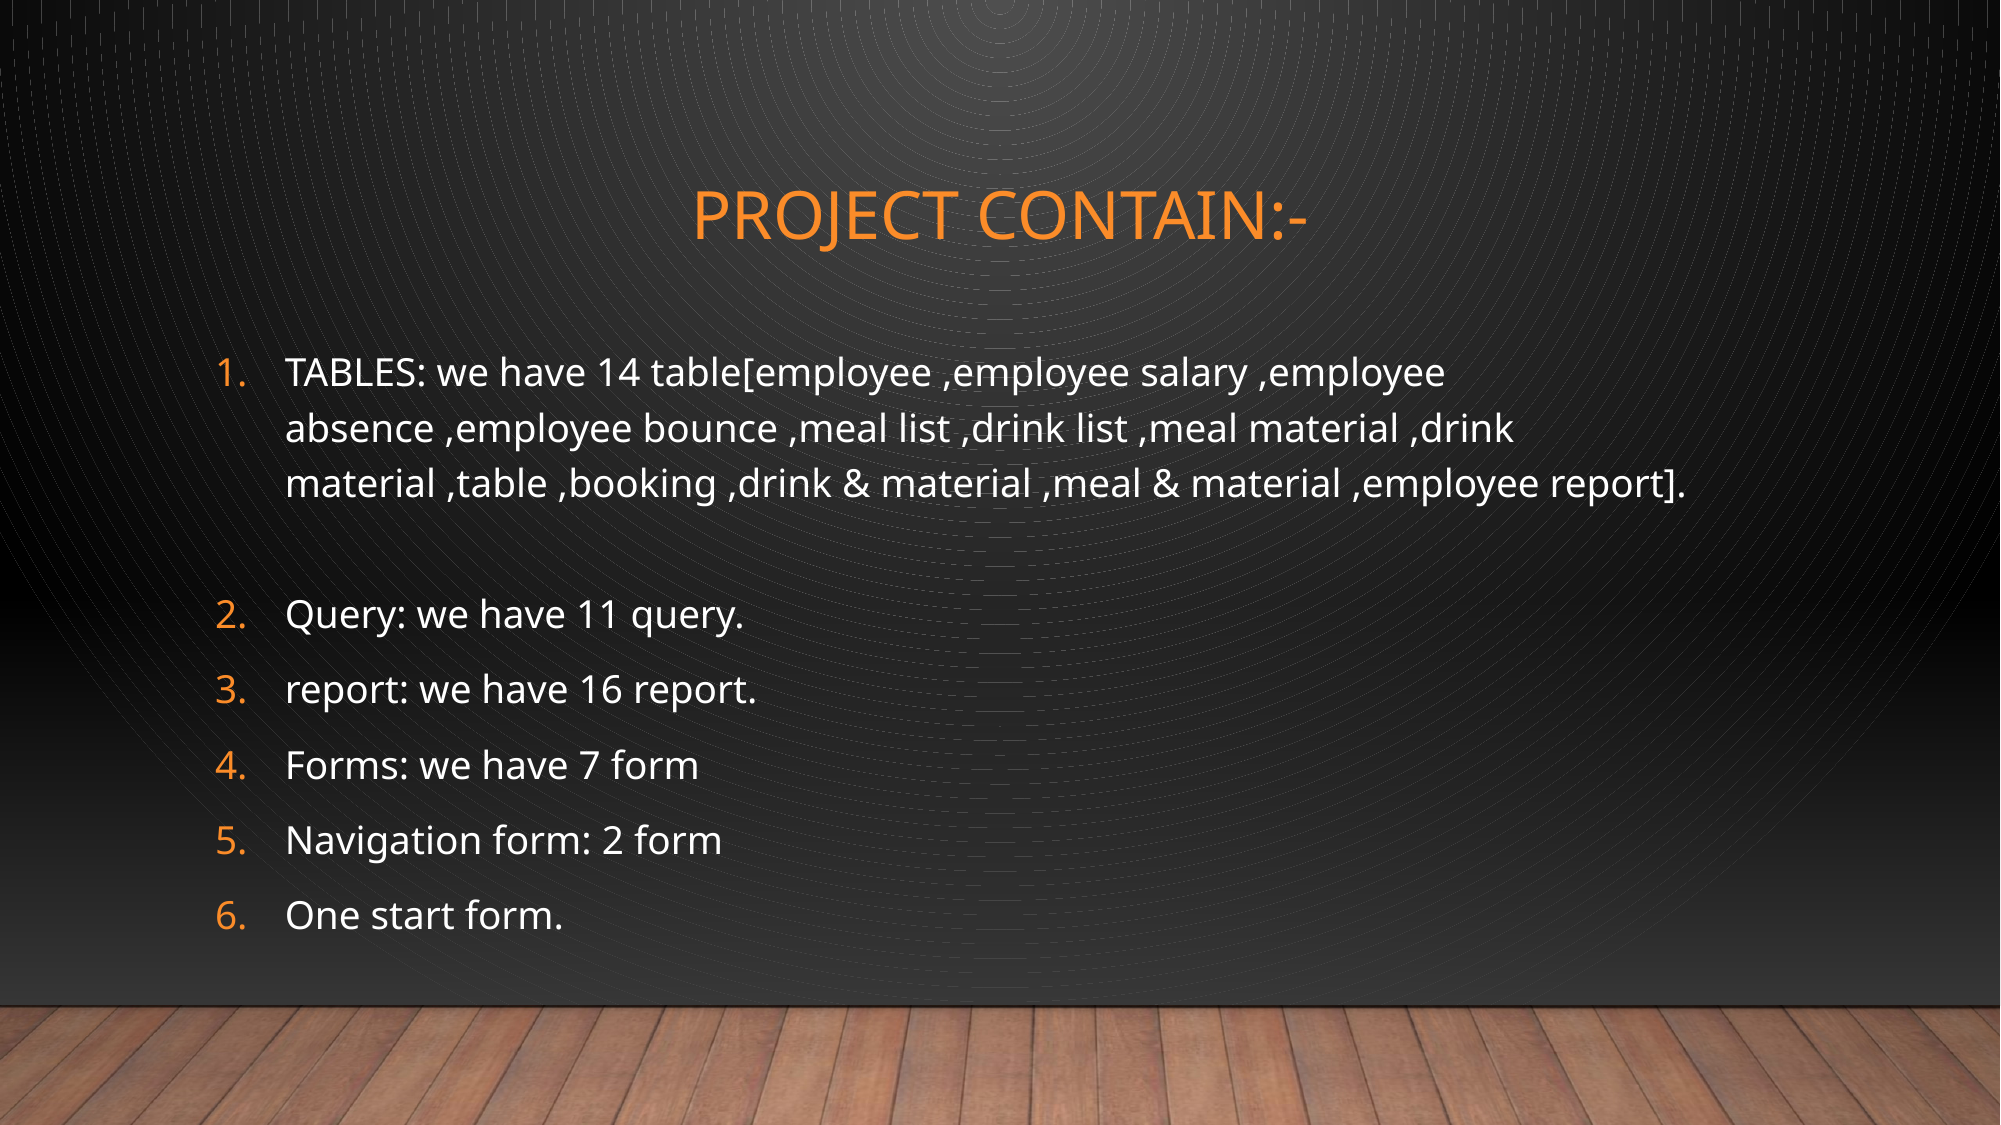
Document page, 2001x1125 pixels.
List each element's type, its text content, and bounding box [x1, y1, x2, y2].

picture [0, 1005, 2000, 1125]
list TABLES: we have 14 table[employee ,employee salary ,employee absence ,employee bounce ,meal list ,drink list ,meal material ,drink material ,table ,booking ,drink & material ,meal & material ,employee report]. Query: we have 11 query. report: we have 16 report. Forms: we have 7 form Navigation form: 2 form One start form. [200, 330, 1763, 954]
title Project contain:- [238, 131, 1763, 305]
